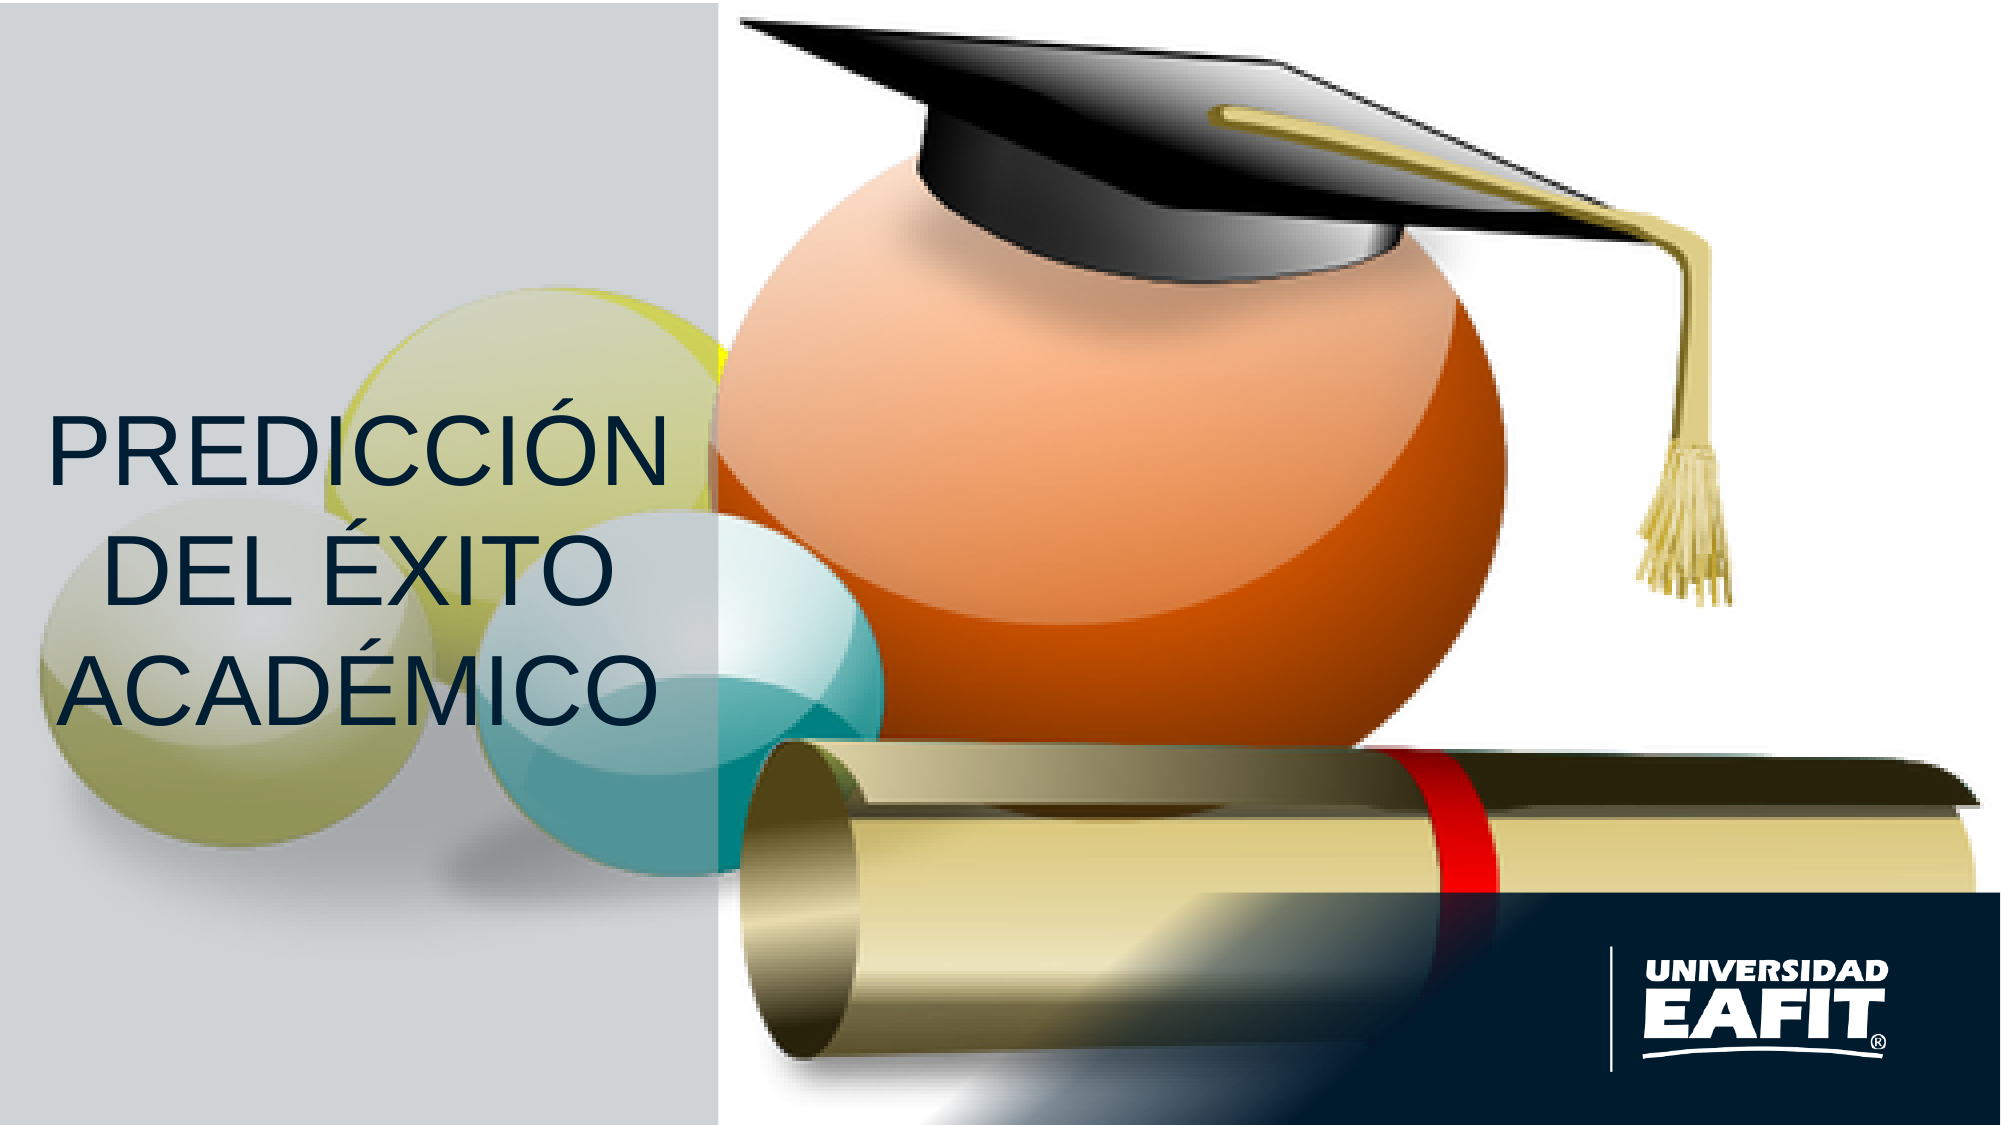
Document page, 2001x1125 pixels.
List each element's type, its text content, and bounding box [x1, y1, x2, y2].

text_box PREDICCIÓN DEL ÉXITO ACADÉMICO [0, 3, 719, 884]
picture [0, 0, 2001, 1125]
